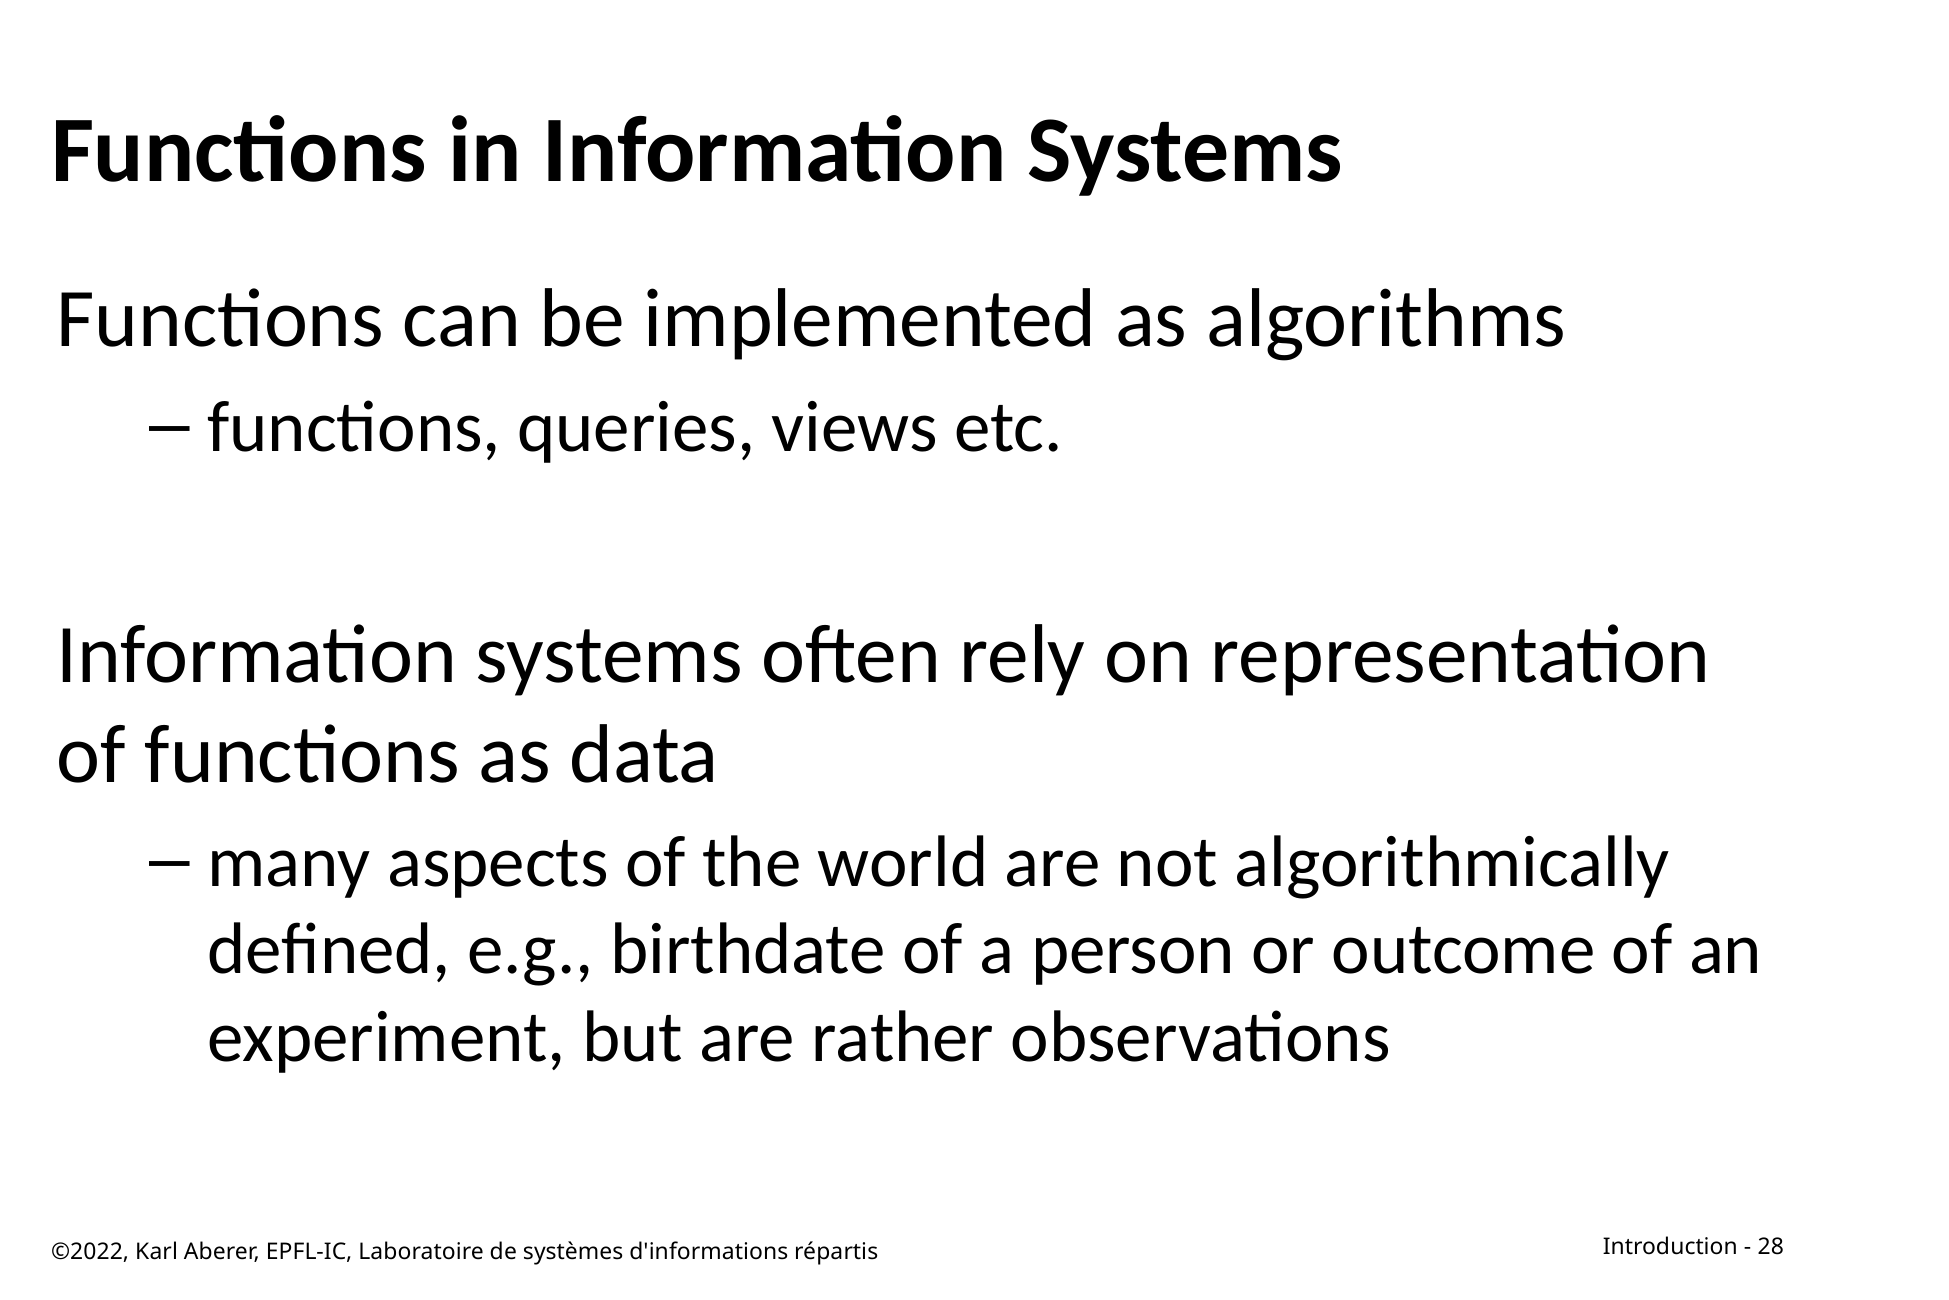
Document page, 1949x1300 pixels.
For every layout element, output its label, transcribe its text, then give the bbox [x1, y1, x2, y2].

title Functions in Information Systems [32, 57, 1803, 232]
list Functions can be implemented as algorithms functions, queries, views etc. Information systems often rely on representation of functions as data many aspects of the world are not algorithmically defined, e.g., birthdate of a person or outcome of an experiment, but are rather observations [37, 253, 1809, 1208]
footer ©2022, Karl Aberer, EPFL-IC, Laboratoire de systèmes d'informations répartis [32, 1227, 1284, 1271]
